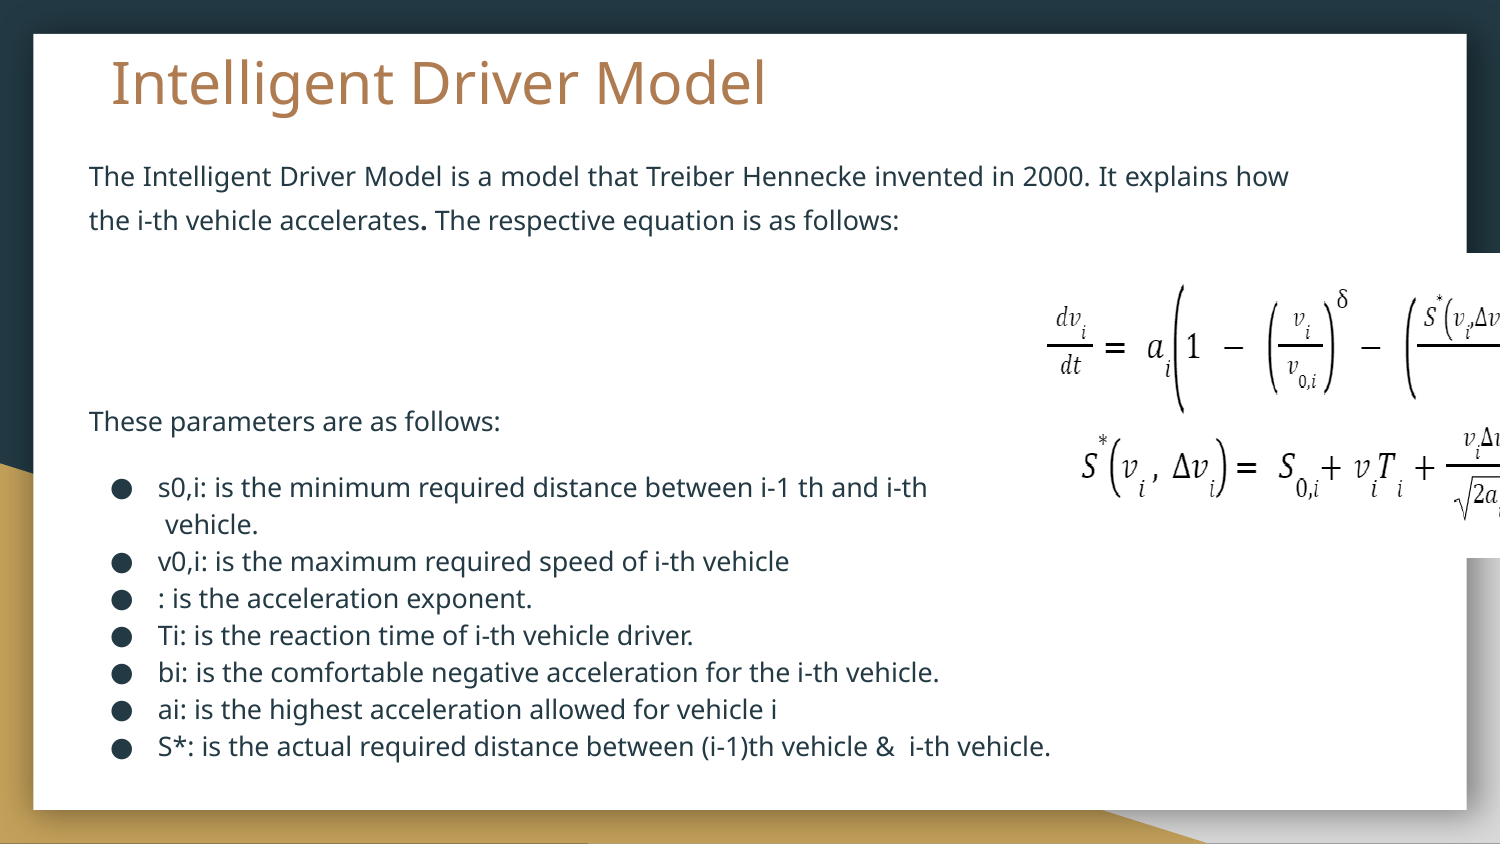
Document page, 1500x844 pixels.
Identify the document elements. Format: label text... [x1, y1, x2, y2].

picture [1023, 253, 1500, 559]
title Intelligent Driver Model [96, 31, 1328, 132]
list The Intelligent Driver Model is a model that Treiber Hennecke invented in 2000. It explains how the i-th vehicle accelerates. The respective equation is as follows: These parameters are as follows: s0,i: is the minimum required distance between i-1 th and i-th vehicle. v0,i: is the maximum required speed of i-th vehicle : is the acceleration exponent. Ti: is the reaction time of i-th vehicle driver. bi: is the comfortable negative acceleration for the i-th vehicle. ai: is the highest acceleration allowed for vehicle i S*: is the actual required distance between (i-1)th vehicle & i-th vehicle. [73, 132, 1306, 778]
